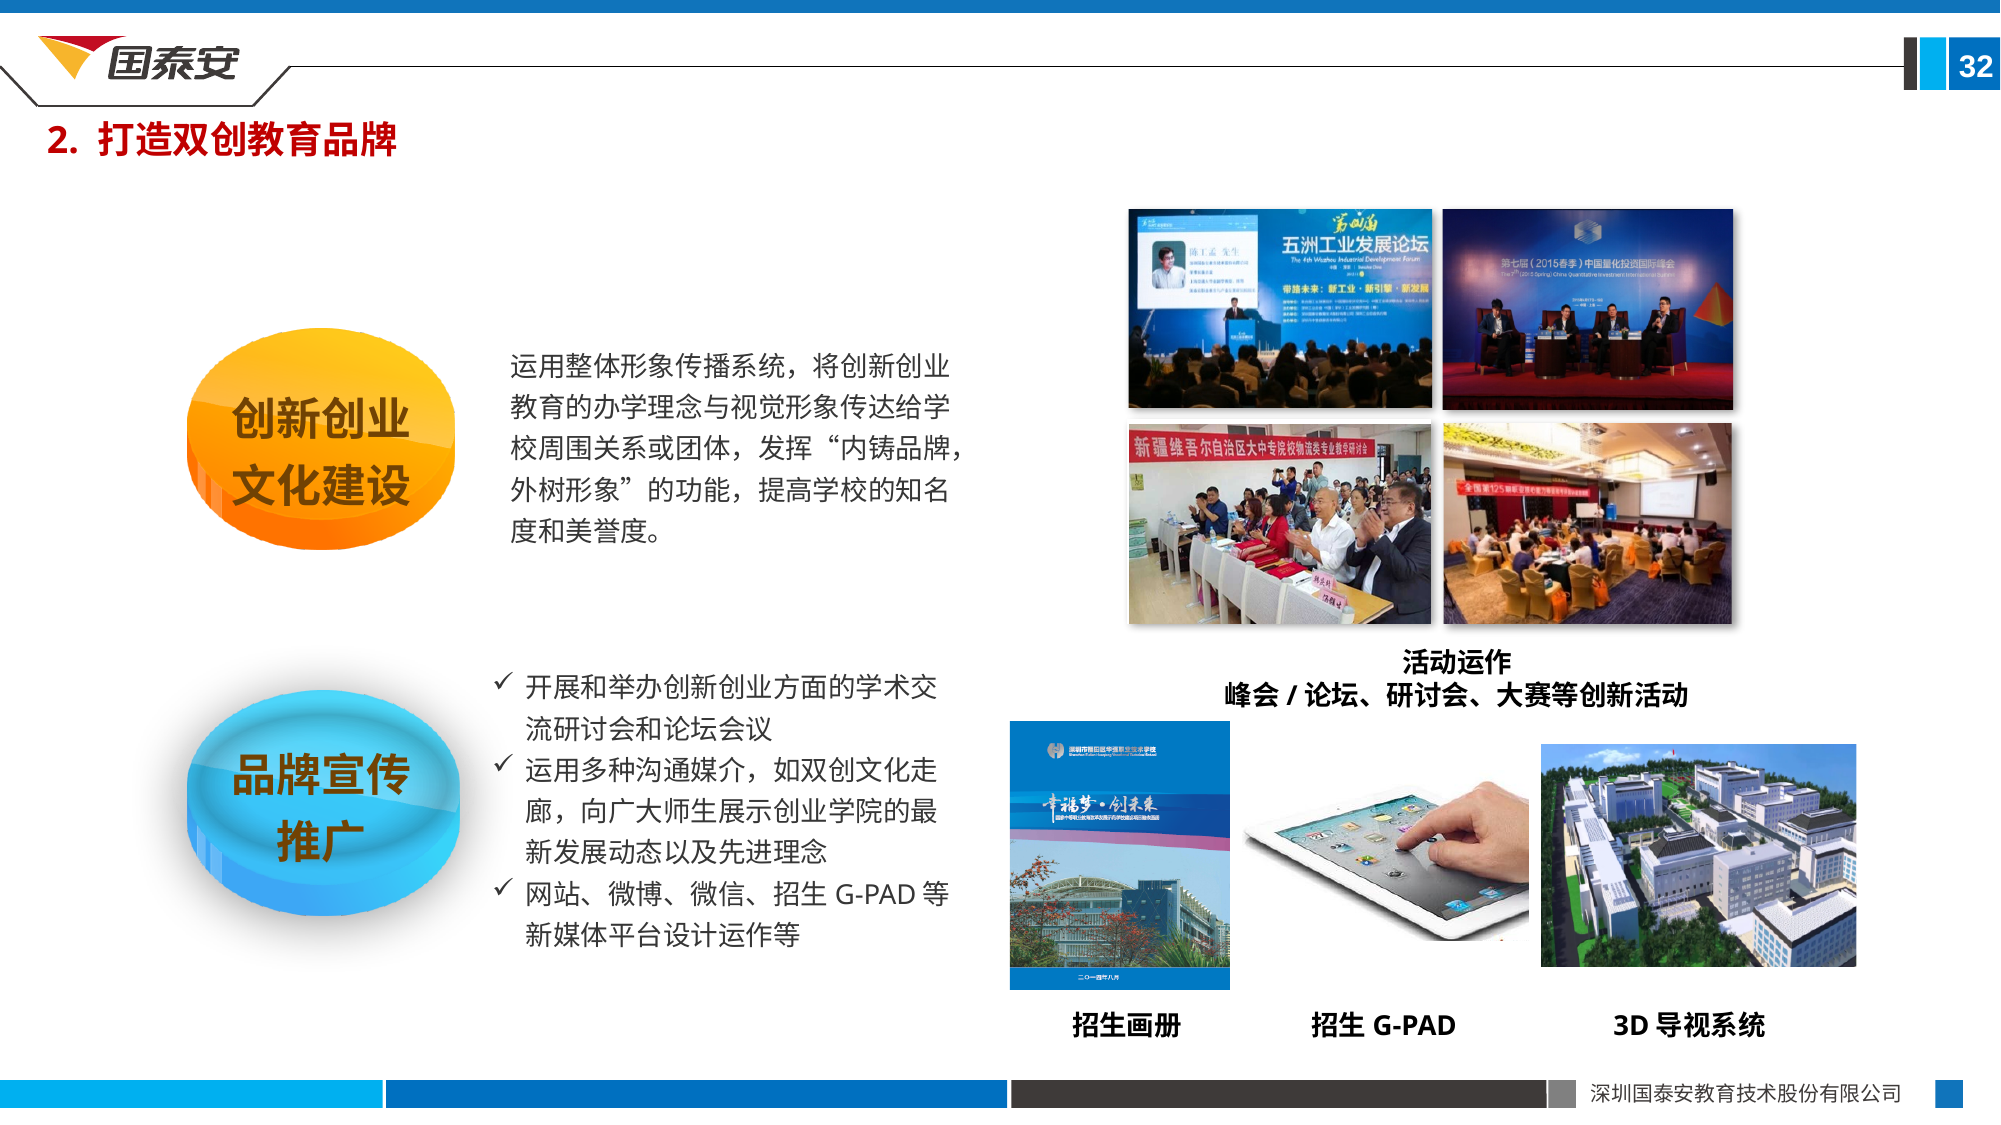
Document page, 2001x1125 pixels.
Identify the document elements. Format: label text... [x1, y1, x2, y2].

text_box 32 [1944, 38, 2000, 91]
text_box 3D导视系统 [1598, 1000, 1781, 1049]
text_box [1127, 209, 1734, 624]
picture [1541, 744, 1857, 967]
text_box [146, 328, 983, 962]
picture [1009, 720, 1230, 990]
text_box 2. 打造双创教育品牌 [32, 108, 433, 168]
text_box 招生G-PAD [1261, 1000, 1507, 1049]
picture [1242, 770, 1529, 941]
text_box 招生画册 [1057, 1000, 1197, 1049]
text_box 活动运作 峰会/论坛、研讨会、大赛等创新活动 [1210, 637, 1704, 718]
